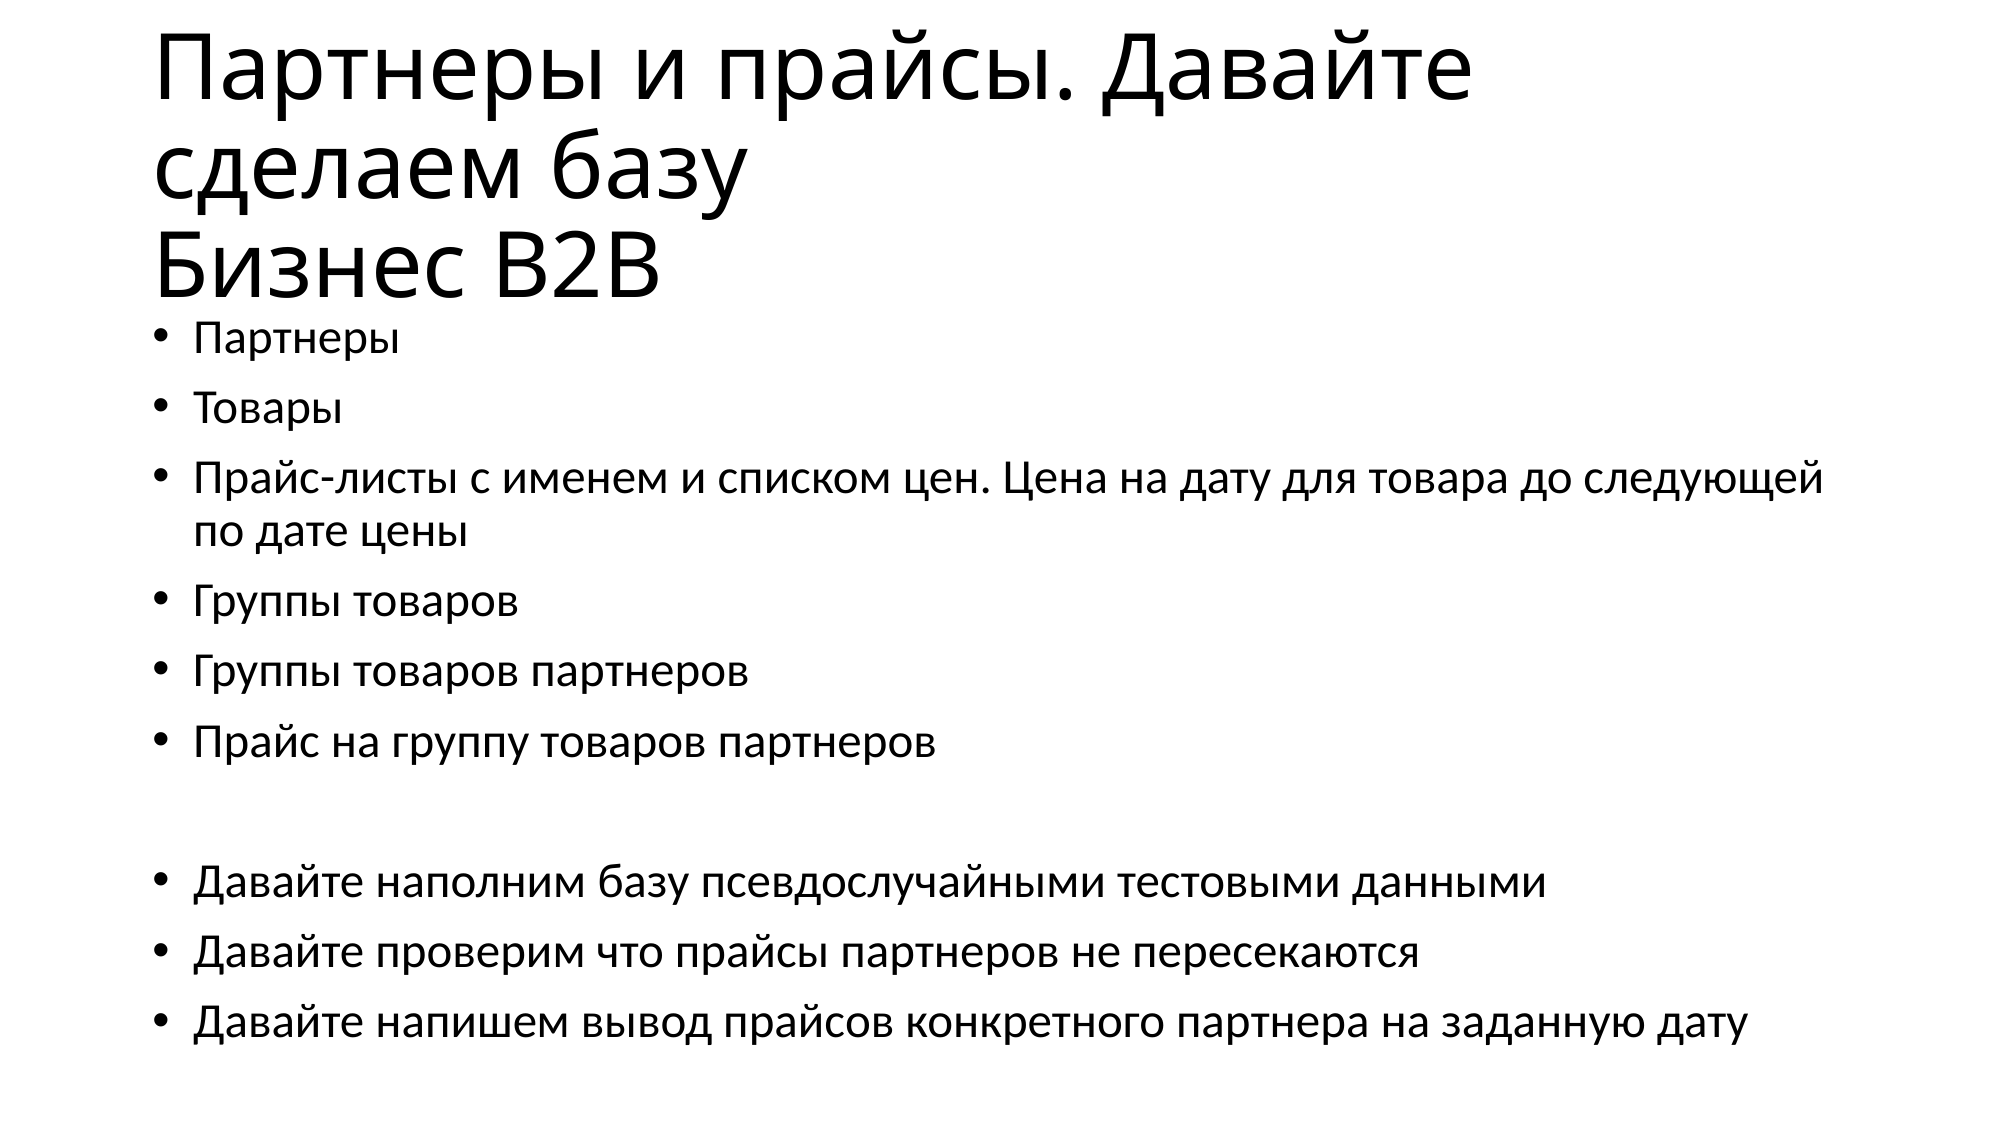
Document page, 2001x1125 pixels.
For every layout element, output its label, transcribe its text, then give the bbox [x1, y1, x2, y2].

title Партнеры и прайсы. Давайте сделаем базу Бизнес B2B [137, 59, 1863, 278]
list Партнеры Товары Прайс-листы с именем и списком цен. Цена на дату для товара до следующей по дате цены Группы товаров Группы товаров партнеров Прайс на группу товаров партнеров Давайте наполним базу псевдослучайными тестовыми данными Давайте проверим что прайсы партнеров не пересекаются Давайте напишем вывод прайсов конкретного партнера на заданную дату [137, 303, 1863, 1066]
